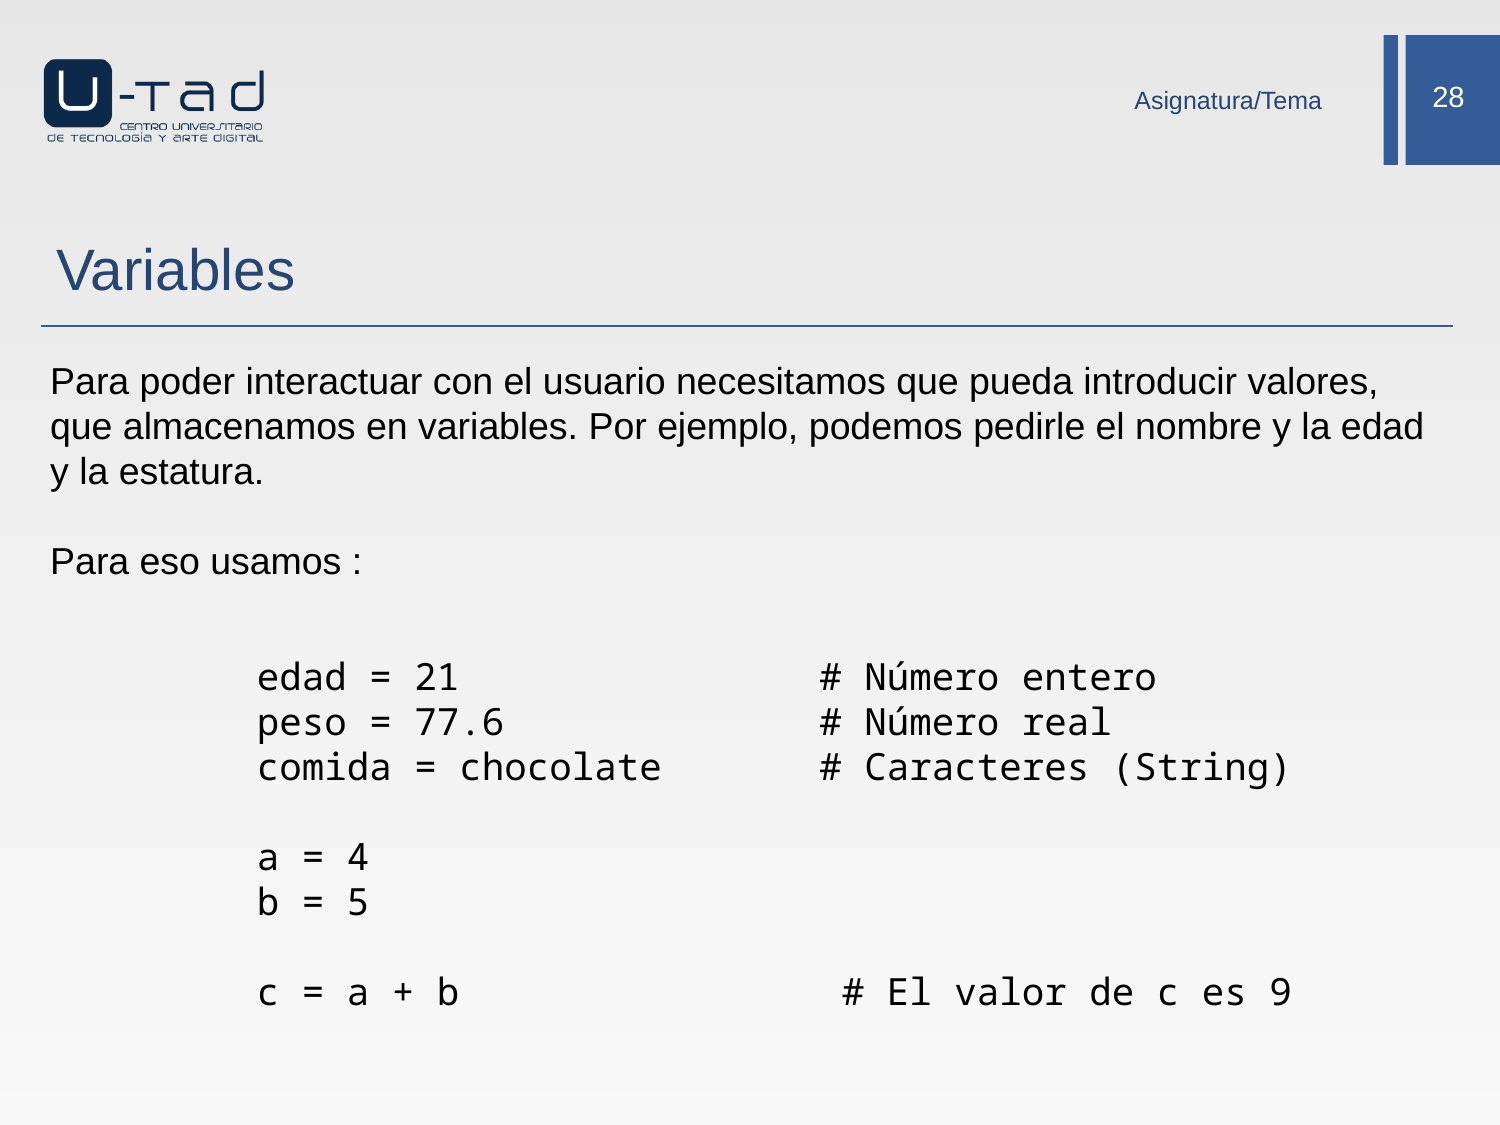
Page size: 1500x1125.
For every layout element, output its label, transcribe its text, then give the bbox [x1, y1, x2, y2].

picture [17, 49, 290, 151]
text_box Para poder interactuar con el usuario necesitamos que pueda introducir valores, que almacenamos en variables. Por ejemplo, podemos pedirle el nombre y la edad y la estatura. Para eso usamos : [35, 349, 1465, 590]
footer Asignatura/Tema [747, 78, 1338, 128]
text_box edad = 21 # Número entero peso = 77.6 # Número real comida = chocolate # Caracteres (String) a = 4 b = 5 c = a + b # El valor de c es 9 [242, 645, 1412, 1020]
title Variables [41, 208, 1453, 327]
